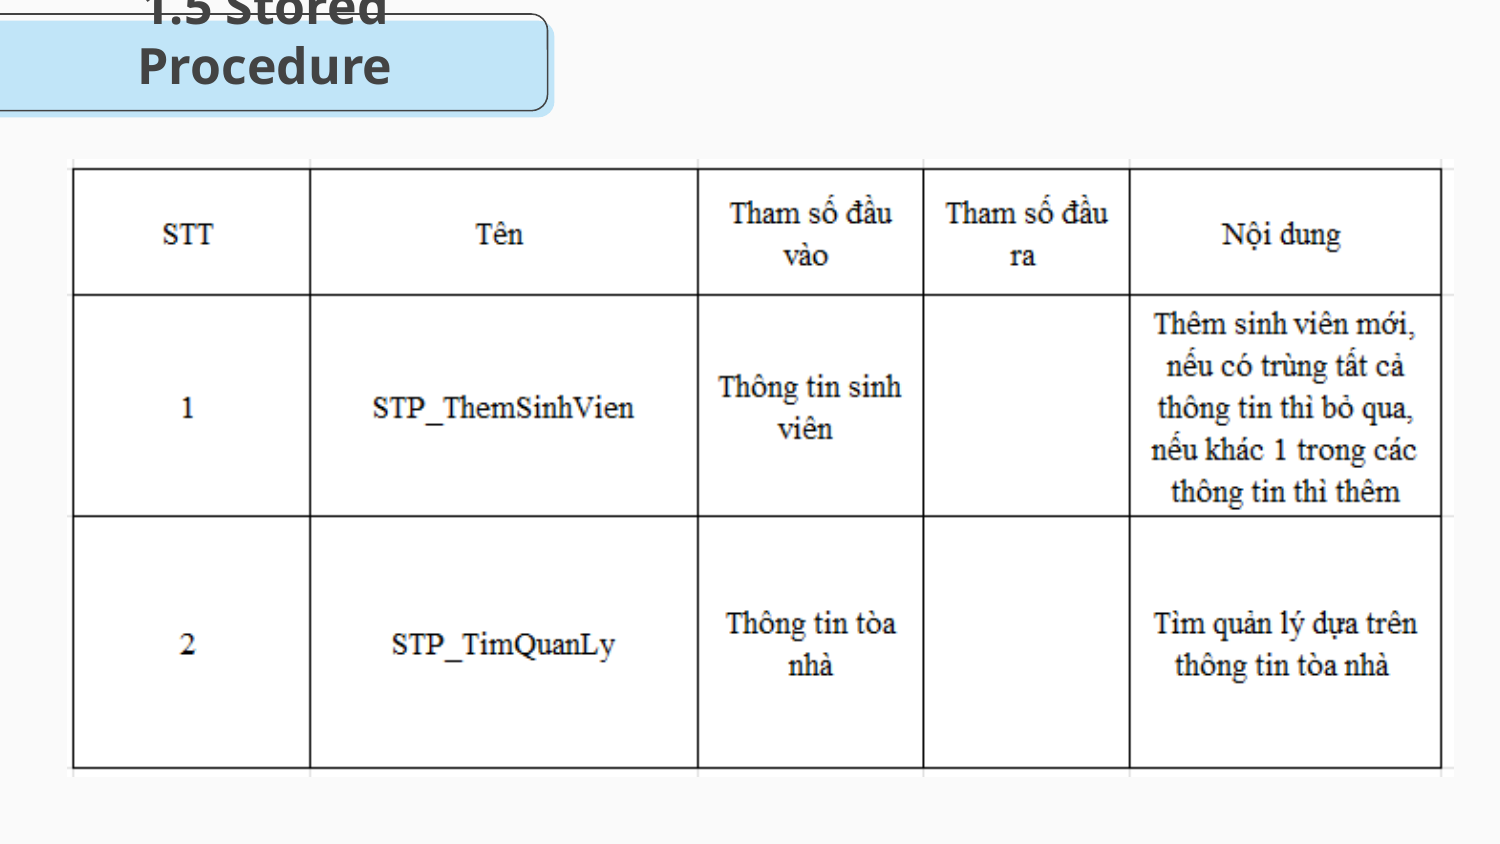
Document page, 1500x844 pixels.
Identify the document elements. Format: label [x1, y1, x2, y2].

text_box [0, 13, 555, 118]
picture [67, 159, 1454, 777]
